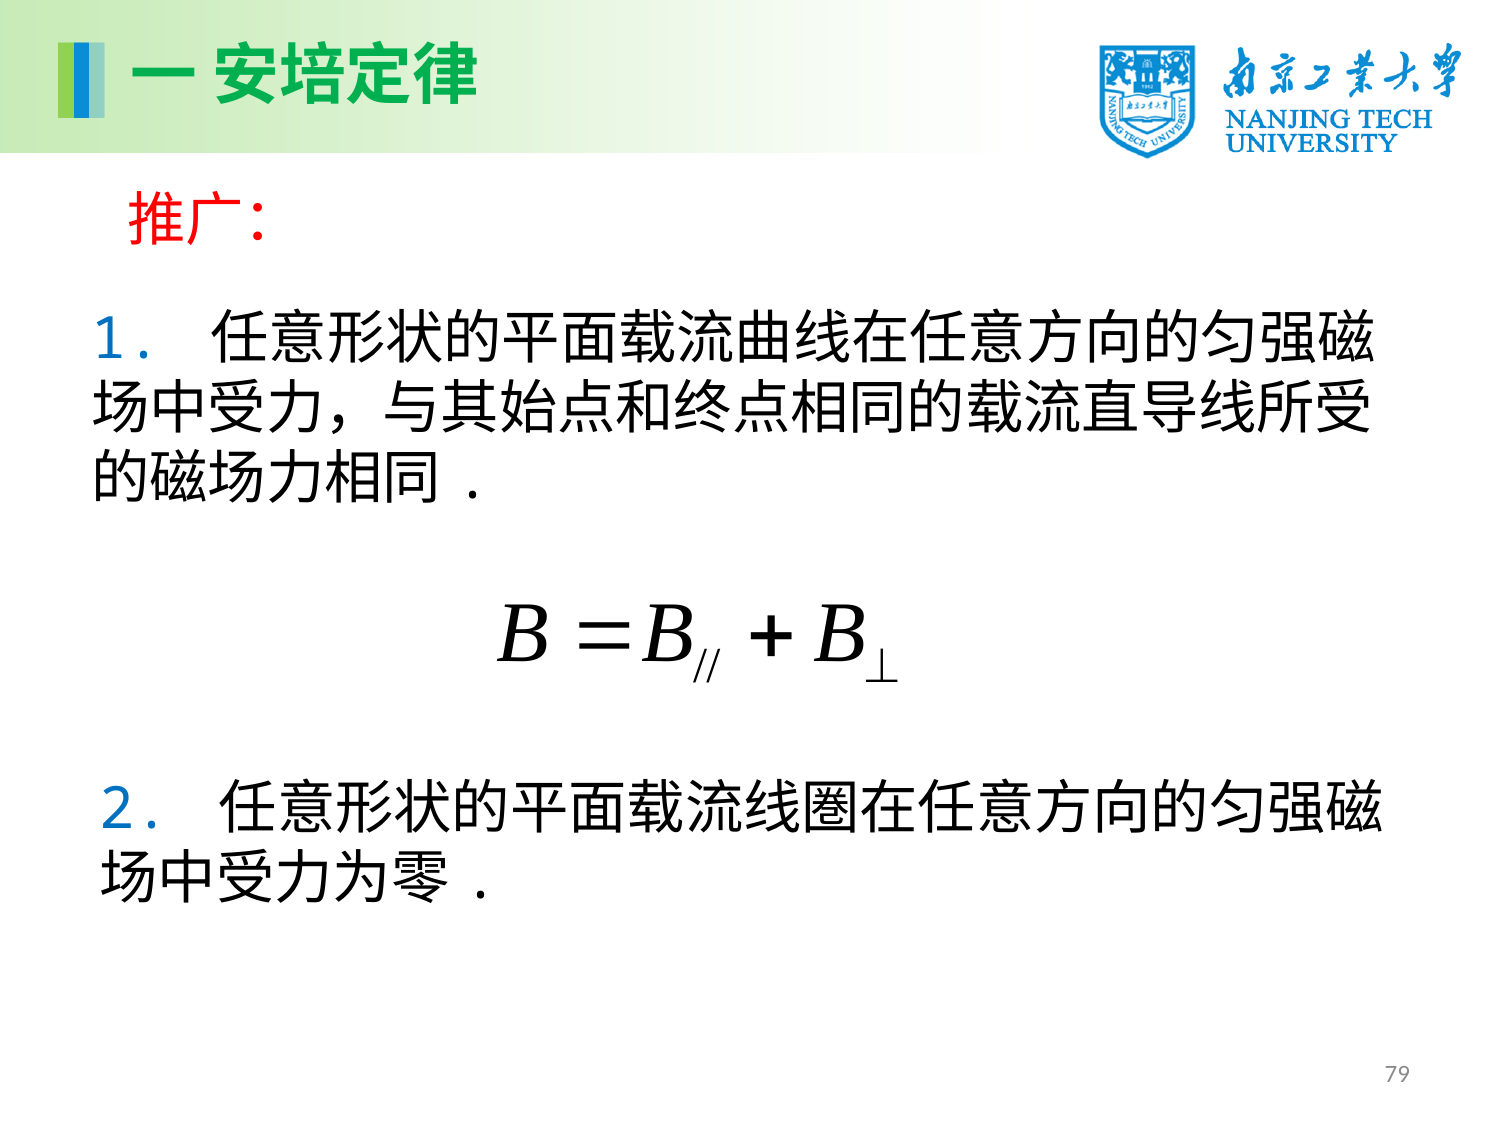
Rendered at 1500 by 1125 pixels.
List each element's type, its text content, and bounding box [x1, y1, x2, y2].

text_box 推广： [112, 174, 356, 260]
picture [0, 0, 1500, 1125]
text_box 一 安培定律 [115, 24, 550, 120]
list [480, 574, 913, 705]
text_box 1. 任意形状的平面载流曲线在任意方向的匀强磁场中受力，与其始点和终点相同的载流直导线所受的磁场力相同. [76, 292, 1430, 518]
text_box 2. 任意形状的平面载流线圏在任意方向的匀强磁场中受力为零. [85, 762, 1438, 918]
slide_number 79 [1074, 1042, 1425, 1103]
